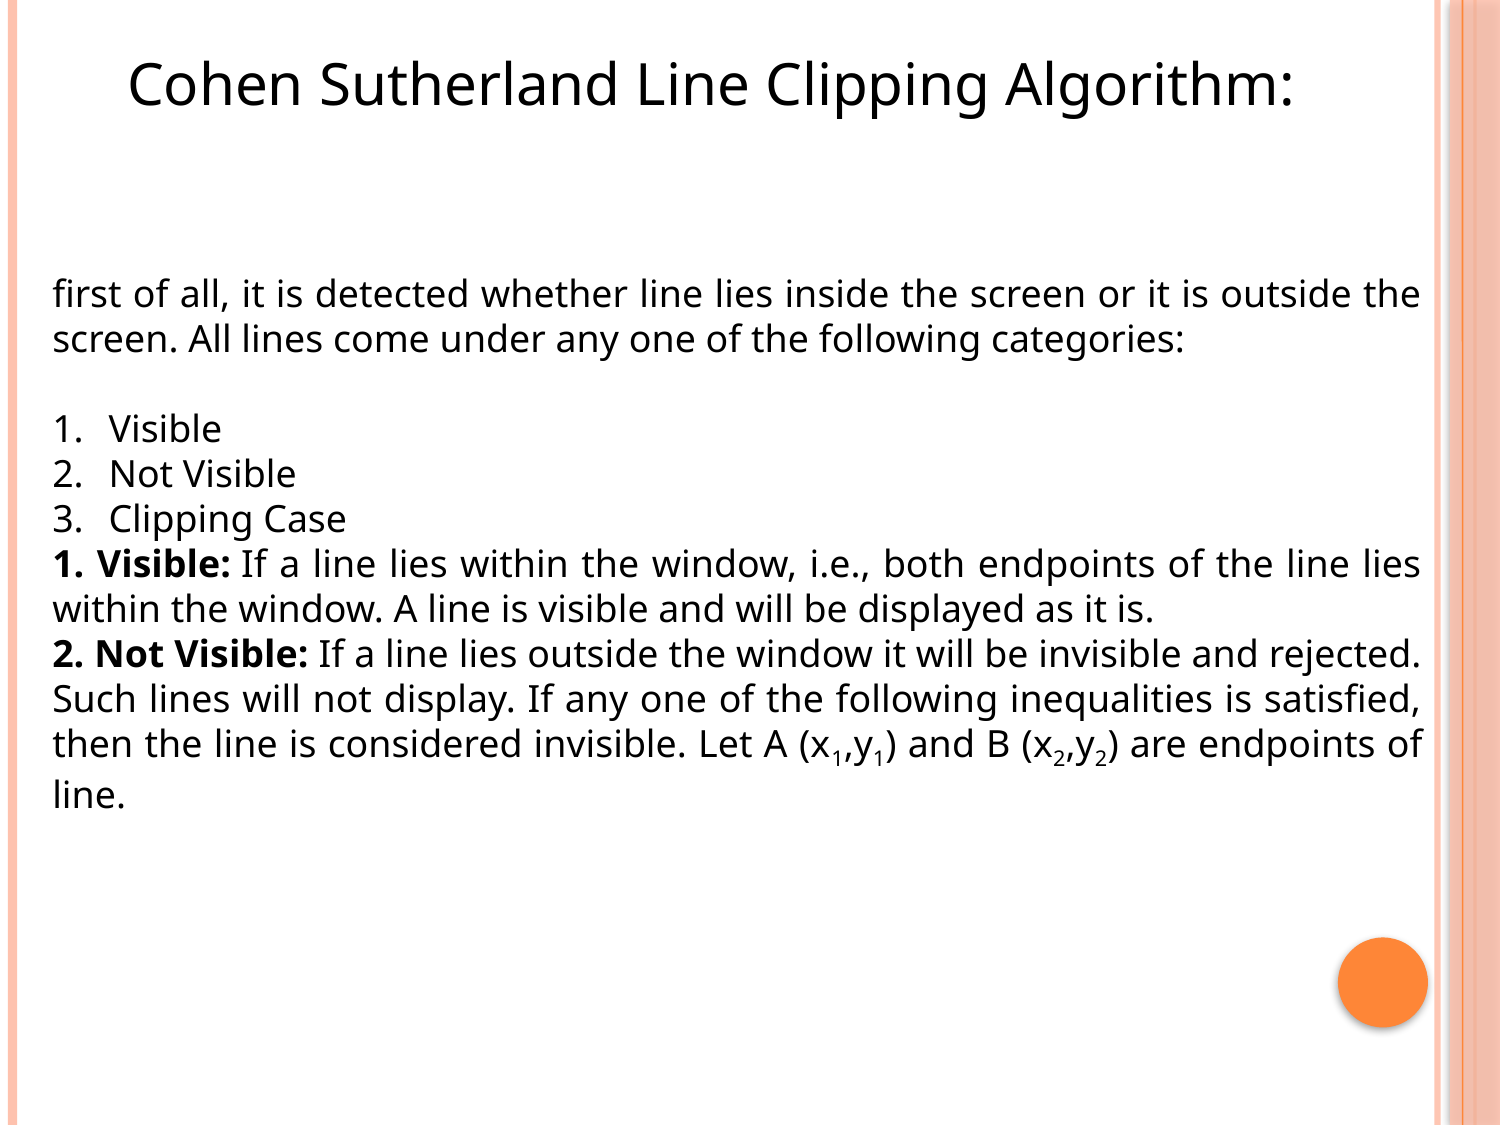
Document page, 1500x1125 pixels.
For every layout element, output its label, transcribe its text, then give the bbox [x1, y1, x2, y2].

text_box Cohen Sutherland Line Clipping Algorithm: [112, 39, 1400, 125]
text_box first of all, it is detected whether line lies inside the screen or it is outside the screen. All lines come under any one of the following categories: Visible Not Visible Clipping Case 1. Visible: If a line lies within the window, i.e., both endpoints of the line lies within the window. A line is visible and will be displayed as it is. 2. Not Visible: If a line lies outside the window it will be invisible and rejected. Such lines will not display. If any one of the following inequalities is satisfied, then the line is considered invisible. Let A (x1,y1) and B (x2,y2) are endpoints of line. [37, 262, 1438, 824]
